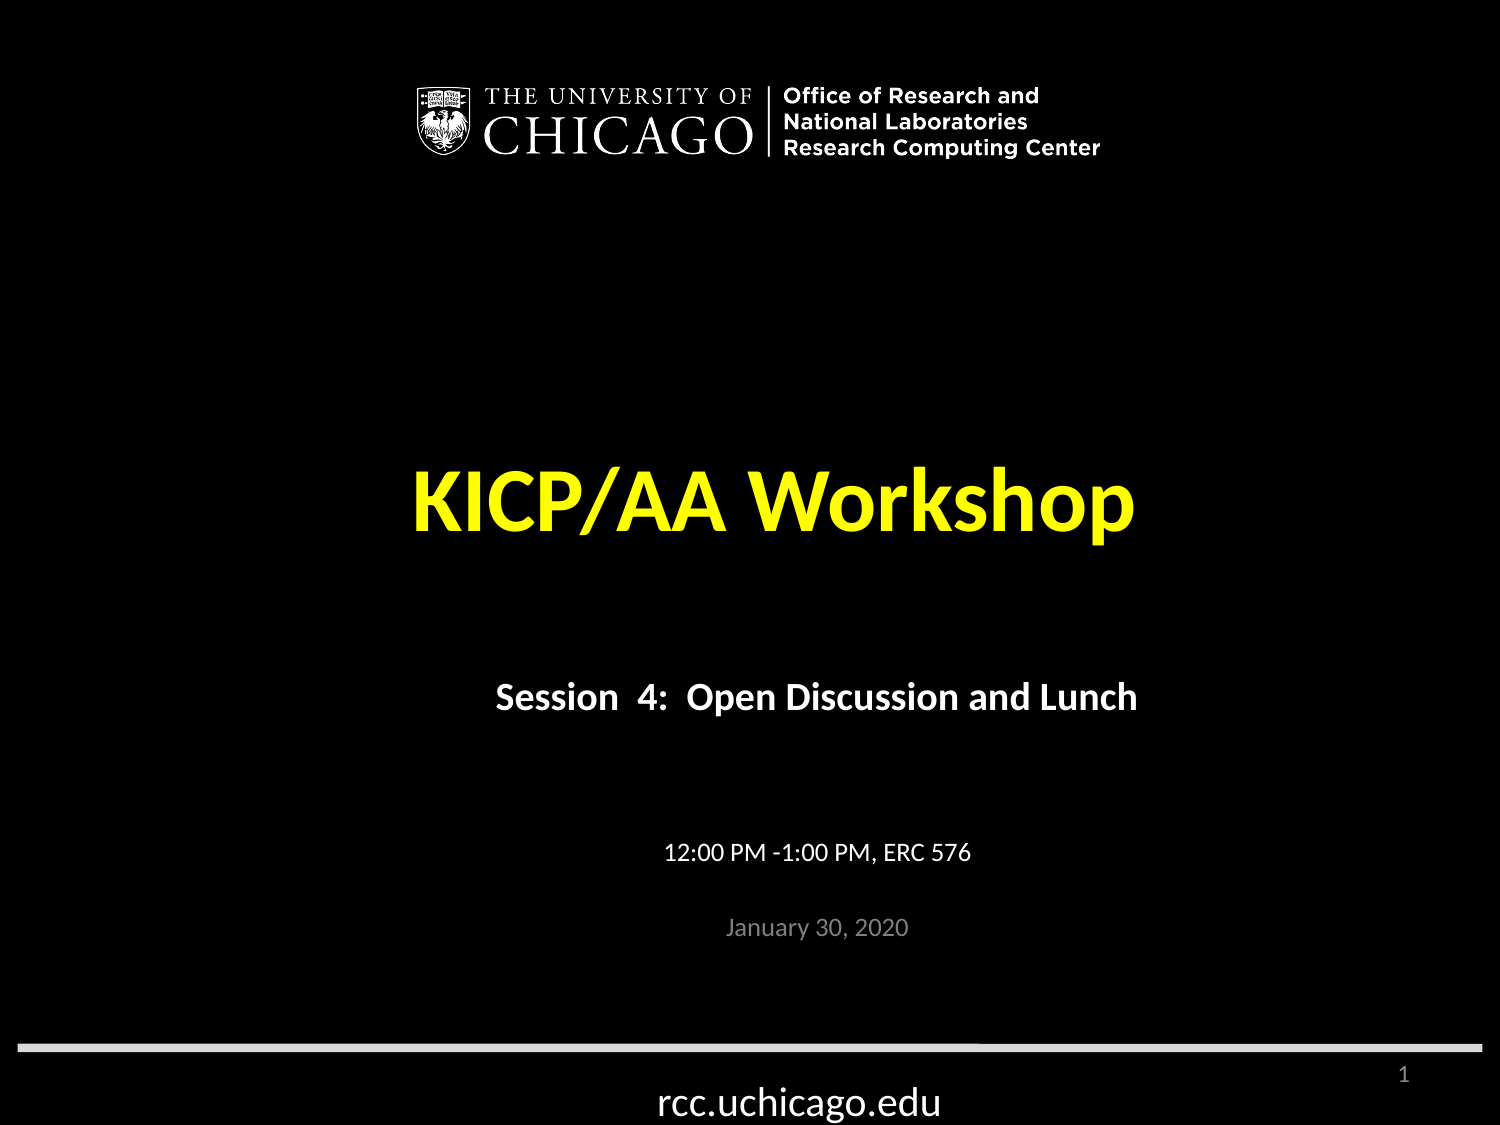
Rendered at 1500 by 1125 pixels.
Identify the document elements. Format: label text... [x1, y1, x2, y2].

slide_number 1 [1074, 1042, 1425, 1047]
text_box Session 4: Open Discussion and Lunch 12:00 PM -1:00 PM, ERC 576 January 30, 2020 [249, 662, 1385, 950]
text_box KICP/AA Workshop [137, 374, 1413, 616]
slide_number 1 [1074, 1048, 1425, 1103]
text_box rcc.uchicago.edu [642, 1067, 957, 1125]
picture [416, 84, 1101, 160]
